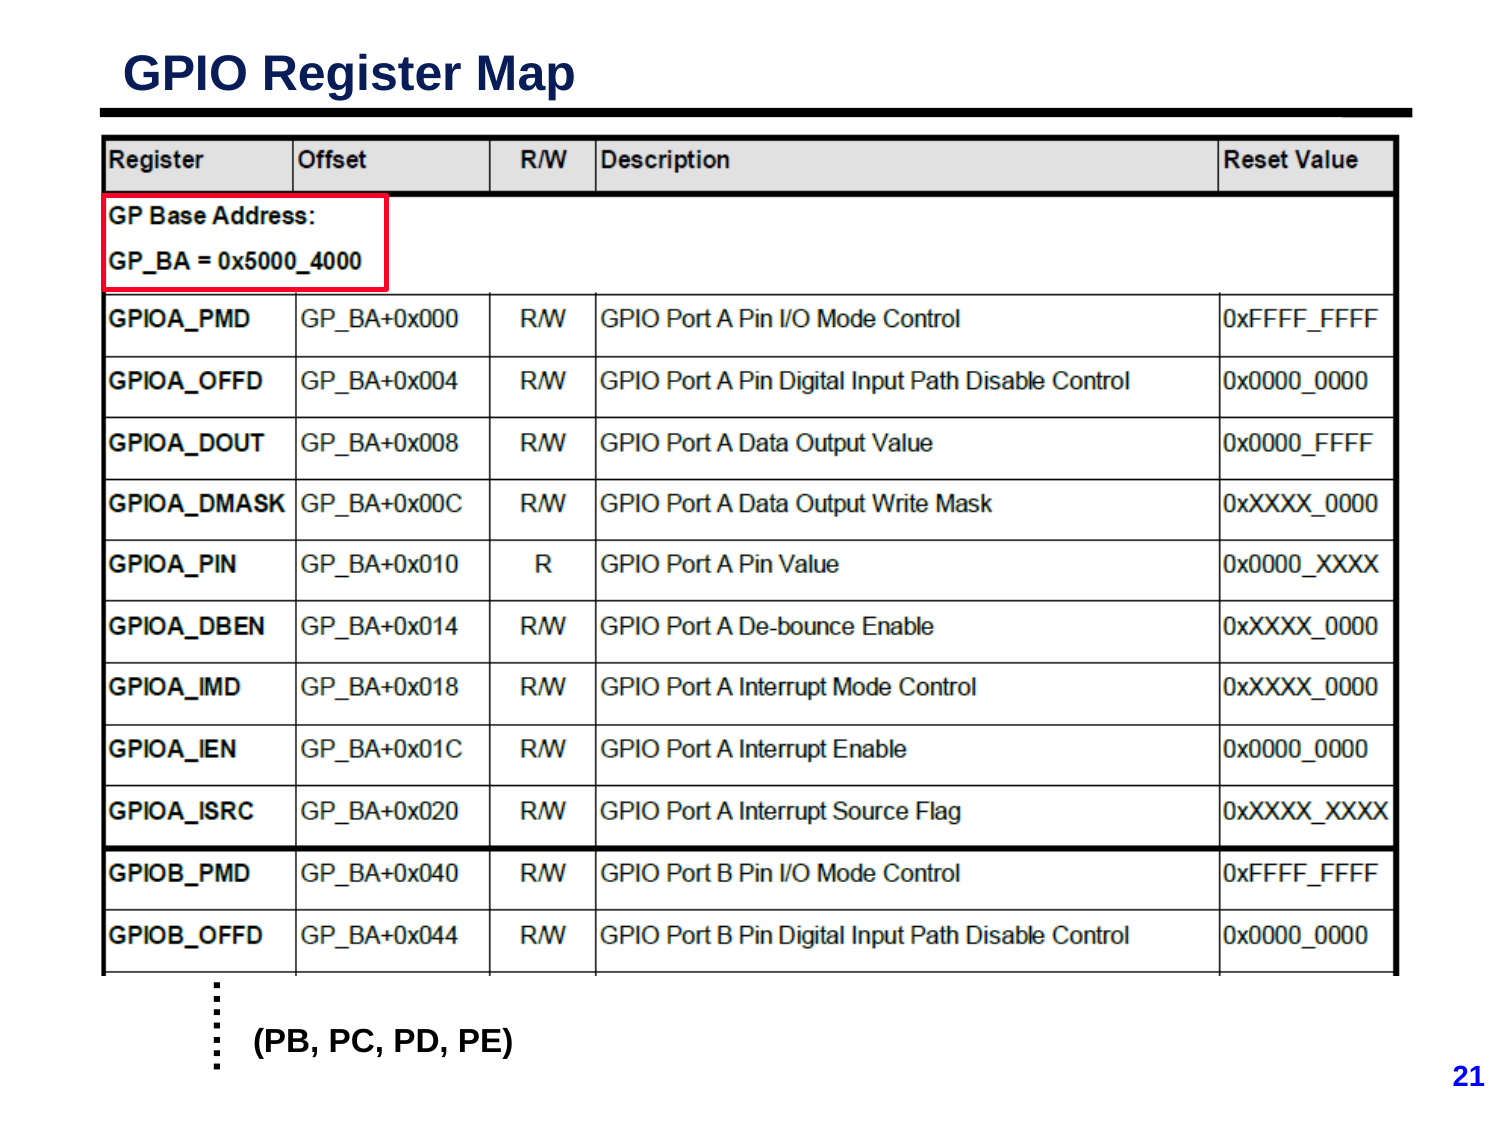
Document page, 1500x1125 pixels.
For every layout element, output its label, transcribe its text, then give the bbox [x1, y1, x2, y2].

text_box (PB, PC, PD, PE) [238, 1011, 529, 1067]
text_box ……. [171, 984, 236, 1090]
title GPIO Register Map [112, 44, 605, 106]
picture [88, 126, 1408, 977]
text_box 21 [1187, 1049, 1500, 1125]
